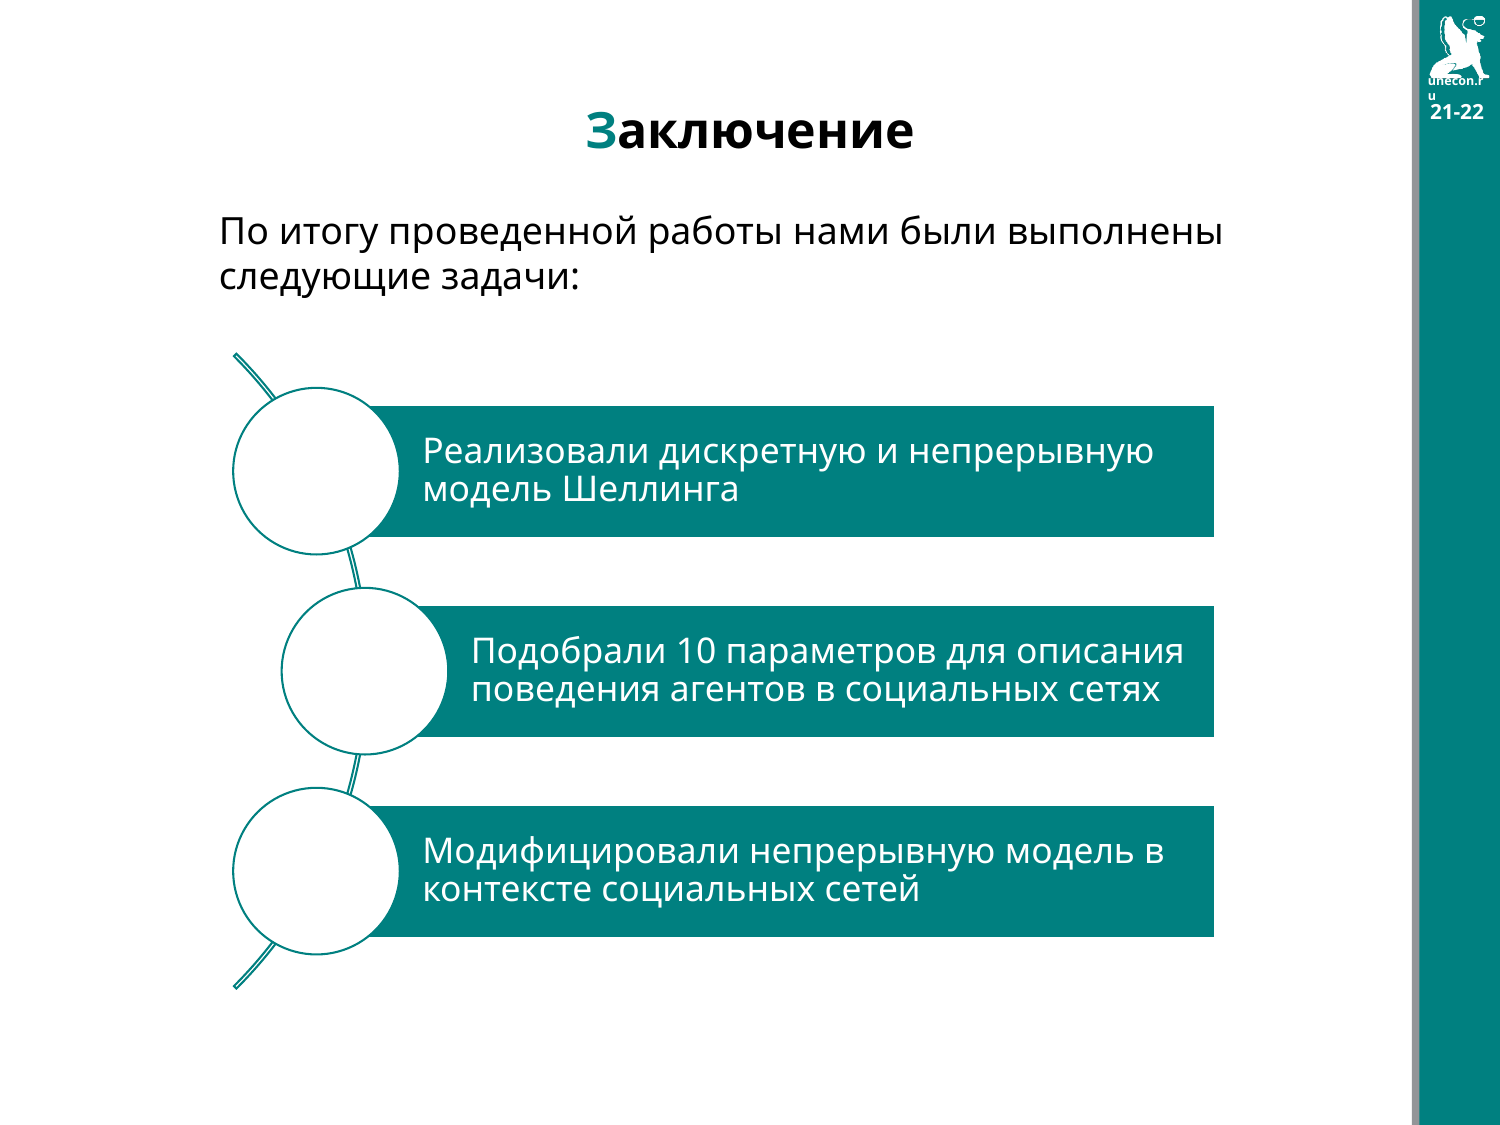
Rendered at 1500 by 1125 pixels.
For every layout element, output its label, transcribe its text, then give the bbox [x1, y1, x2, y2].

text_box Заключение [570, 90, 930, 166]
text_box По итогу проведенной работы нами были выполнены следующие задачи: [204, 199, 1325, 304]
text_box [223, 337, 1224, 1005]
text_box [1411, 0, 1500, 1125]
